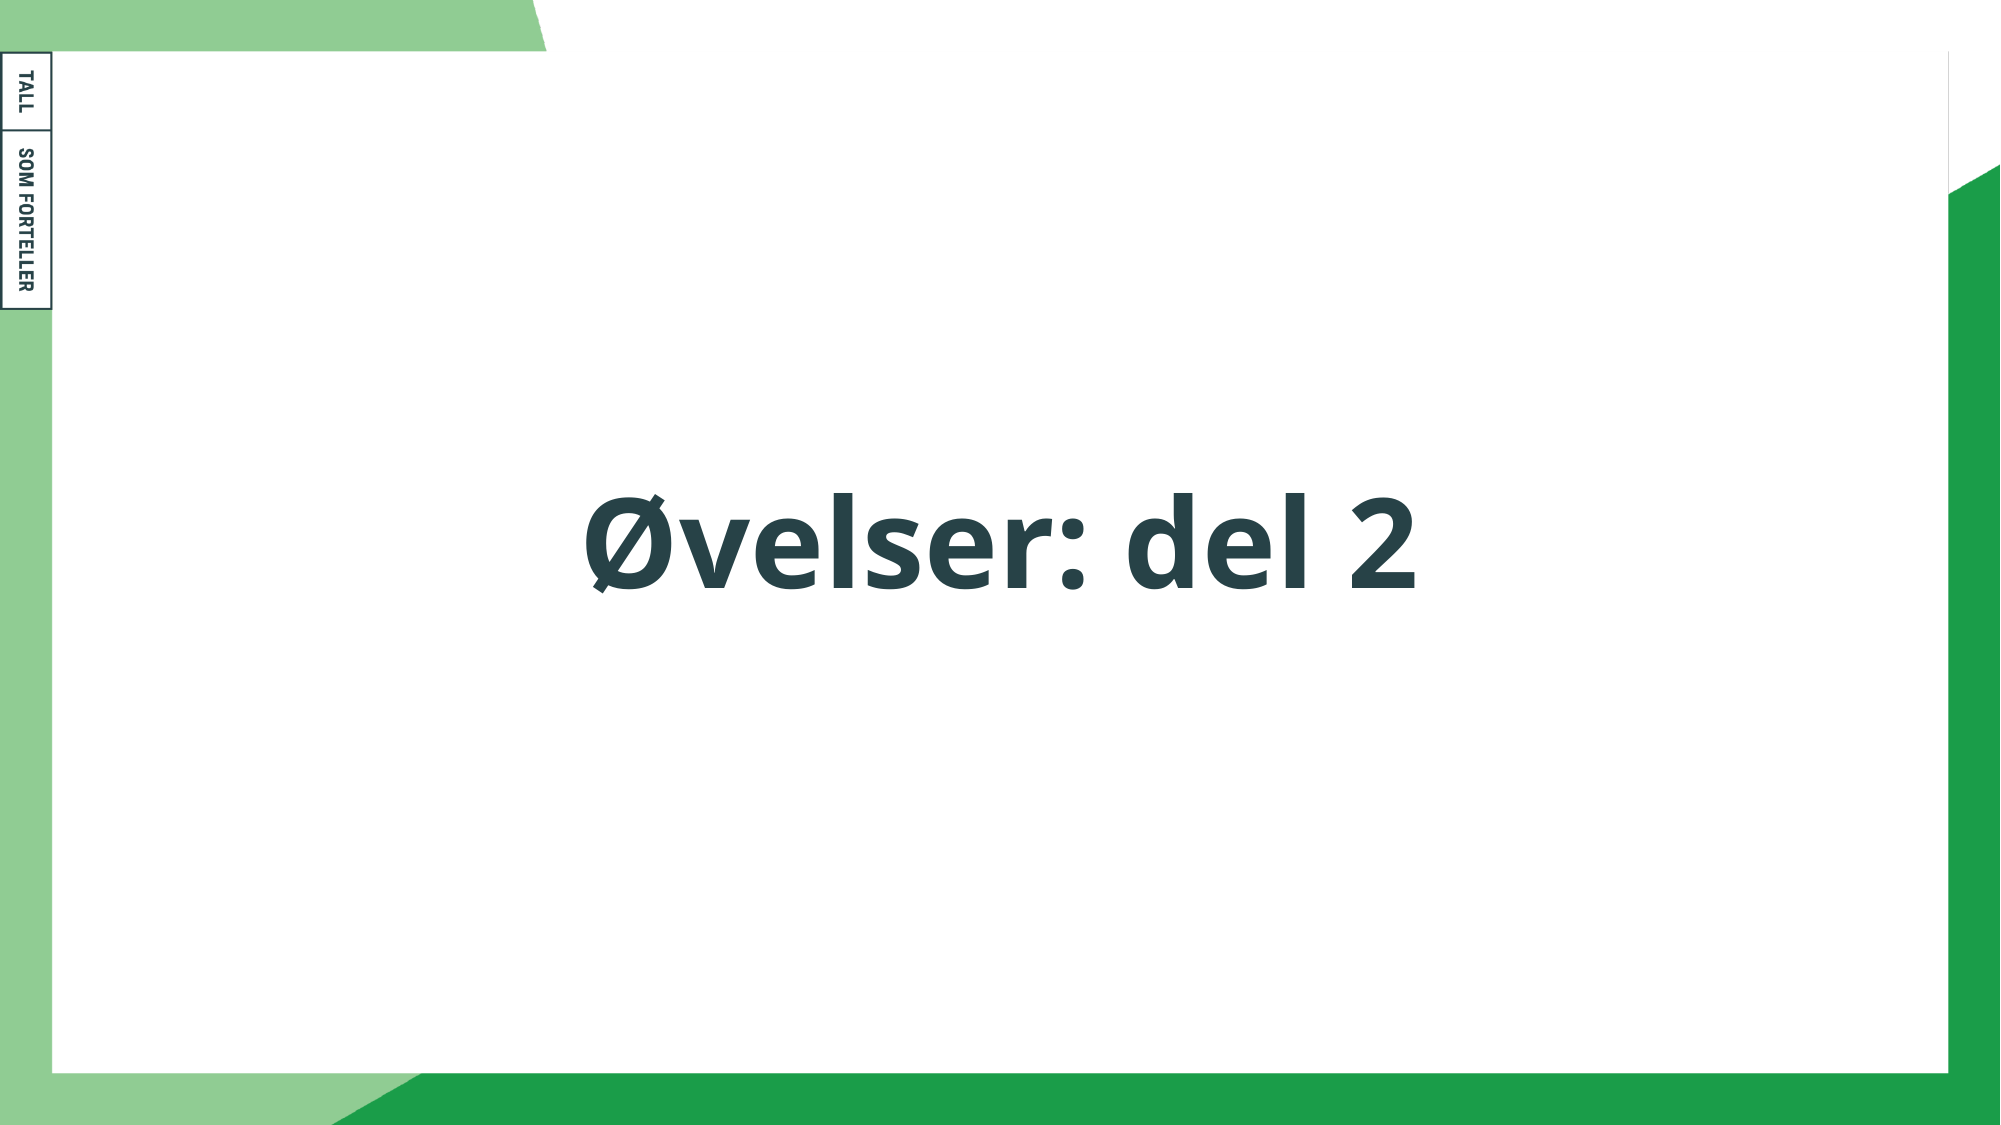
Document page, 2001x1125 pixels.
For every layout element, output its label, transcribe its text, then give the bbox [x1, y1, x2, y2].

title Øvelser: del 2 [229, 459, 1771, 626]
picture [0, 0, 2000, 1125]
